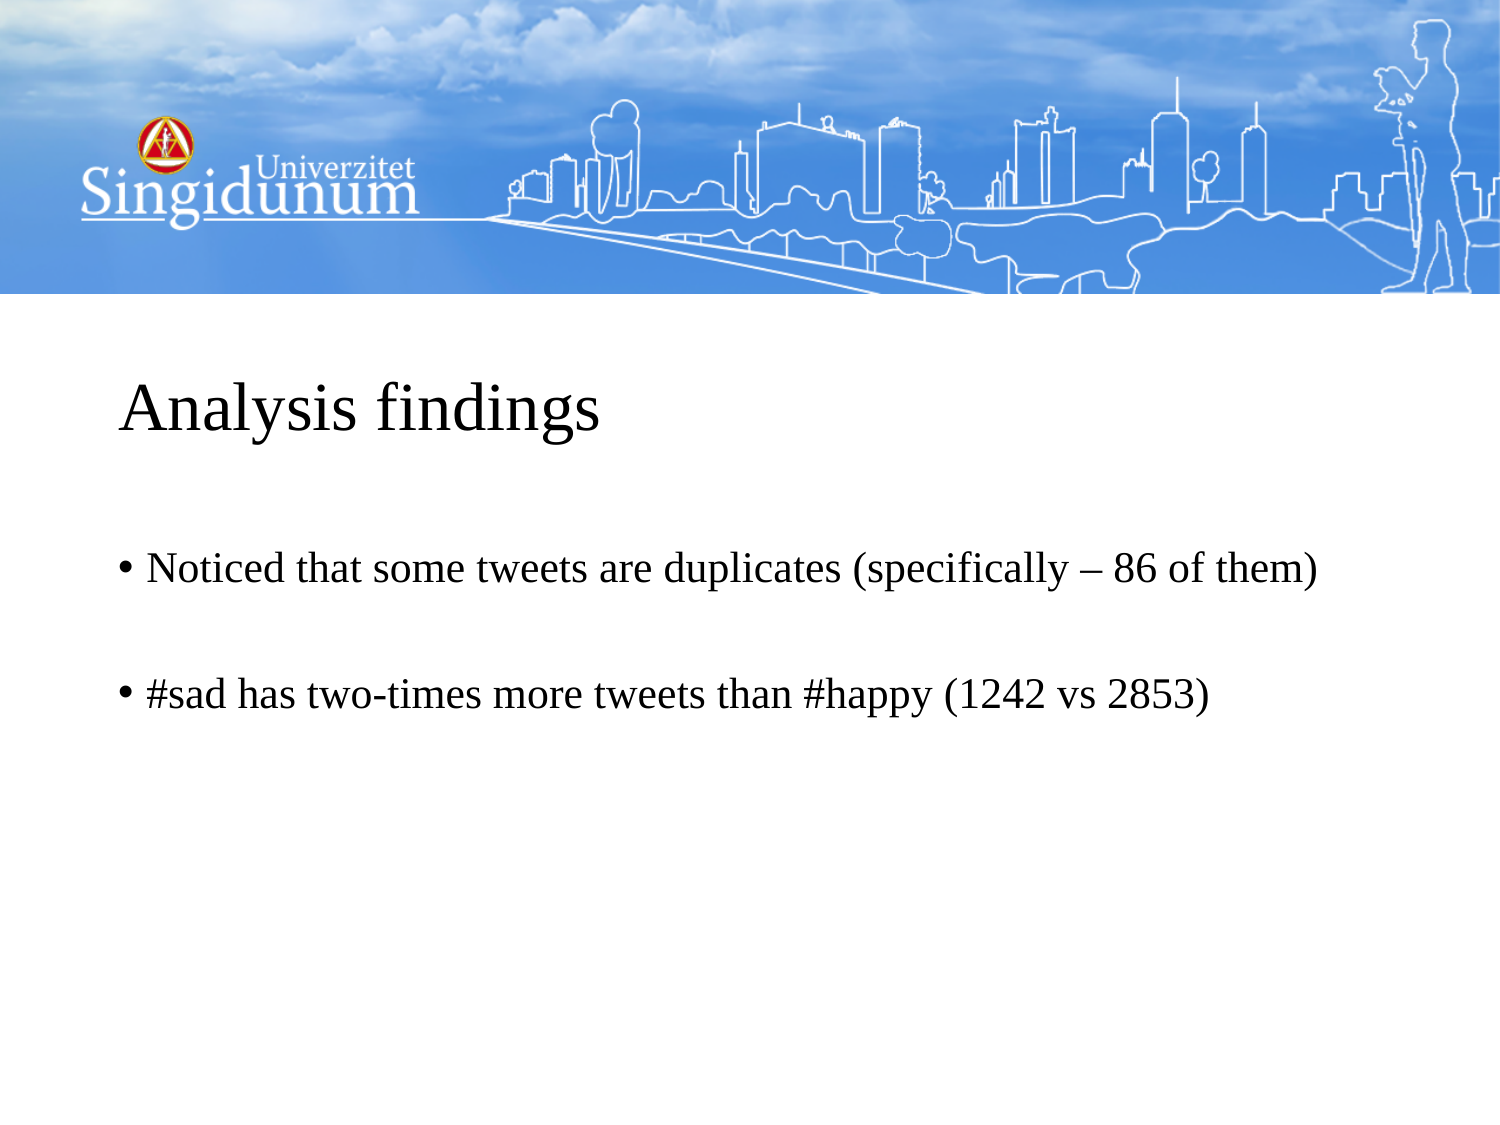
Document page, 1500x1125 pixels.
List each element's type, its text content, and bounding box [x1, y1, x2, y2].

picture [0, 0, 1500, 294]
title Analysis findings [103, 299, 1397, 518]
list Noticed that some tweets are duplicates (specifically – 86 of them) #sad has two-times more tweets than #happy (1242 vs 2853) [103, 537, 1397, 1014]
